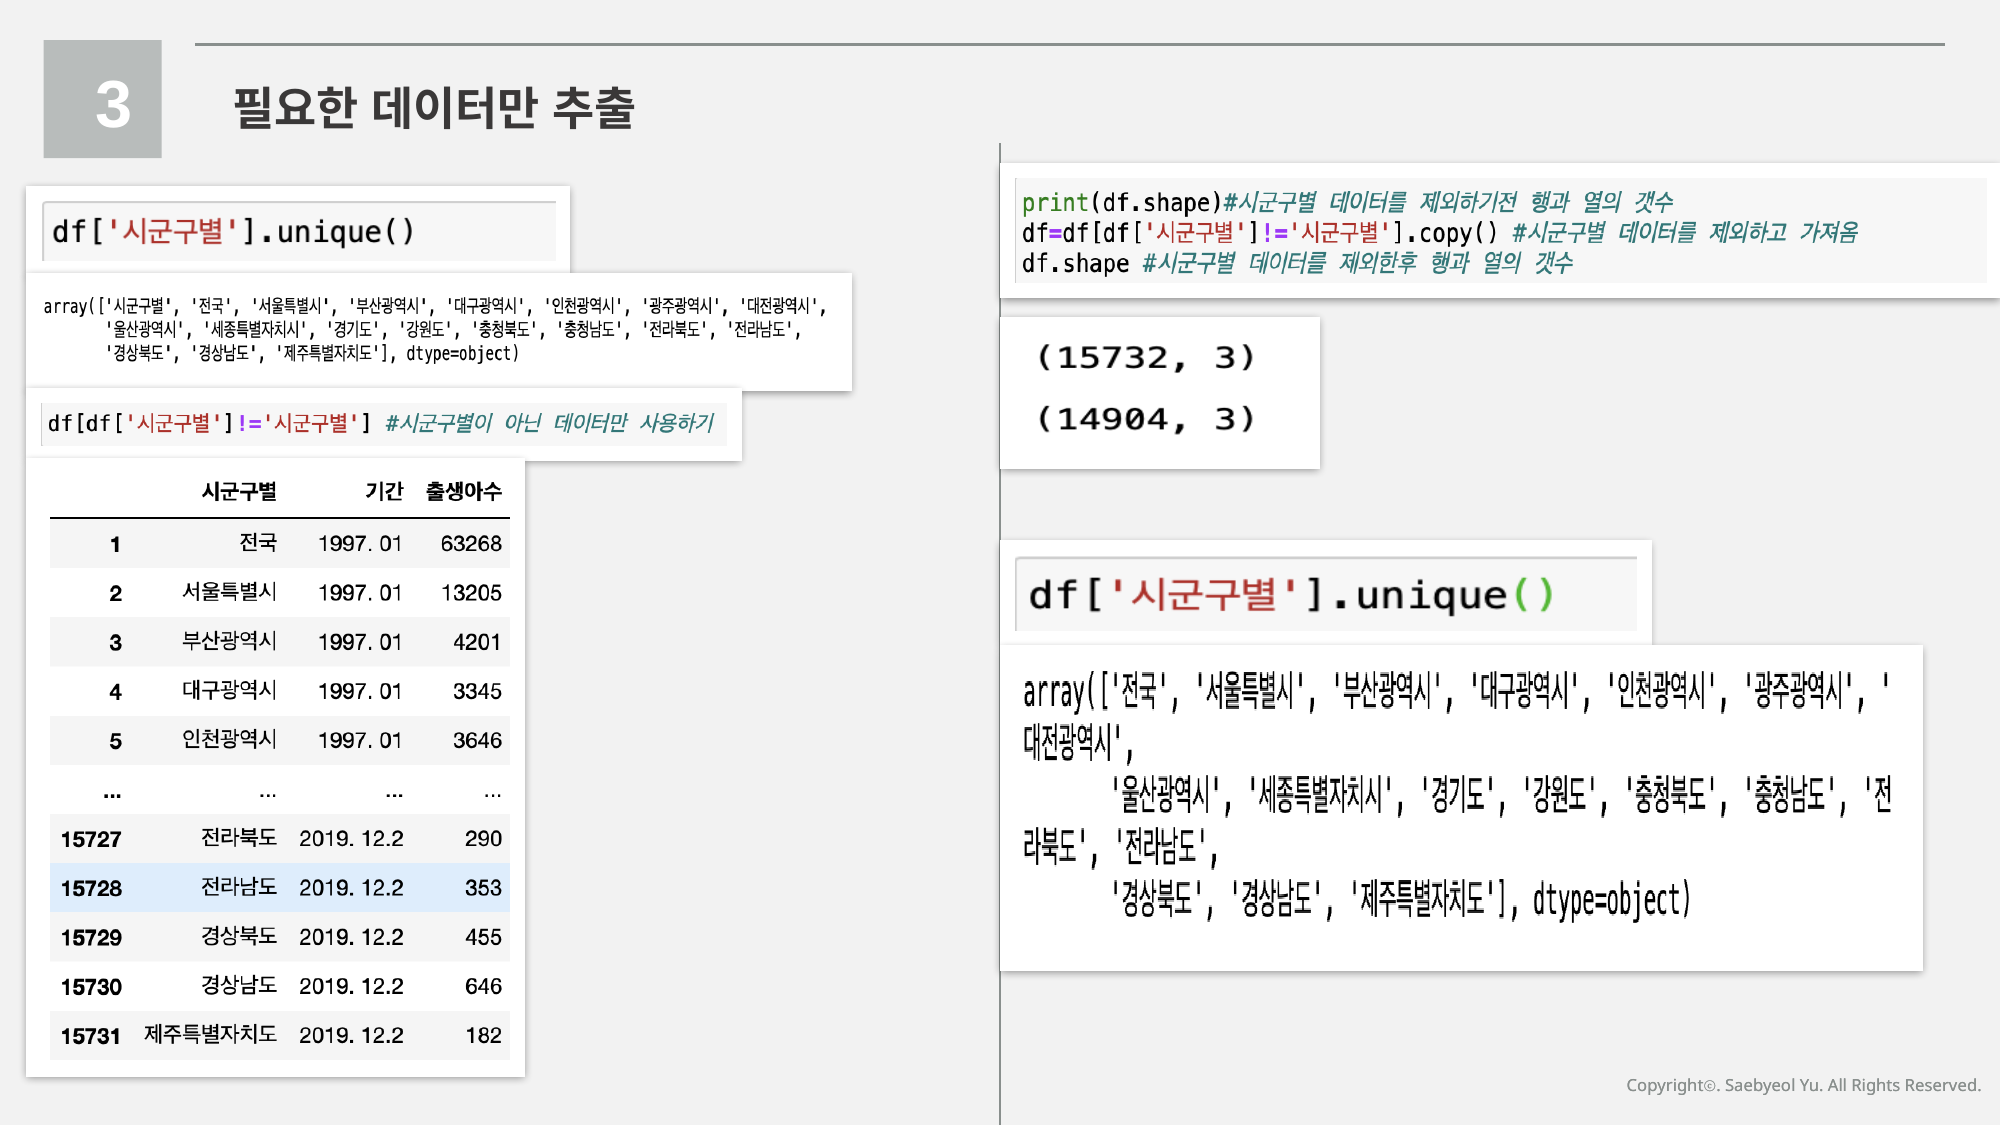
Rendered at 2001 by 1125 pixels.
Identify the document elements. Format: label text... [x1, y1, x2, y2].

text_box [42, 39, 163, 159]
picture [1014, 554, 1637, 631]
picture [40, 287, 838, 377]
picture [40, 200, 556, 261]
picture [40, 472, 510, 1062]
text_box 3 [80, 52, 123, 148]
text_box Copyrightⓒ. Saebyeol Yu. All Rights Reserved. [1611, 1067, 1998, 1102]
picture [1014, 331, 1306, 454]
picture [40, 402, 728, 447]
picture [1014, 659, 1909, 956]
picture [1014, 177, 1988, 284]
text_box 필요한 데이터만 추출 [218, 72, 652, 143]
